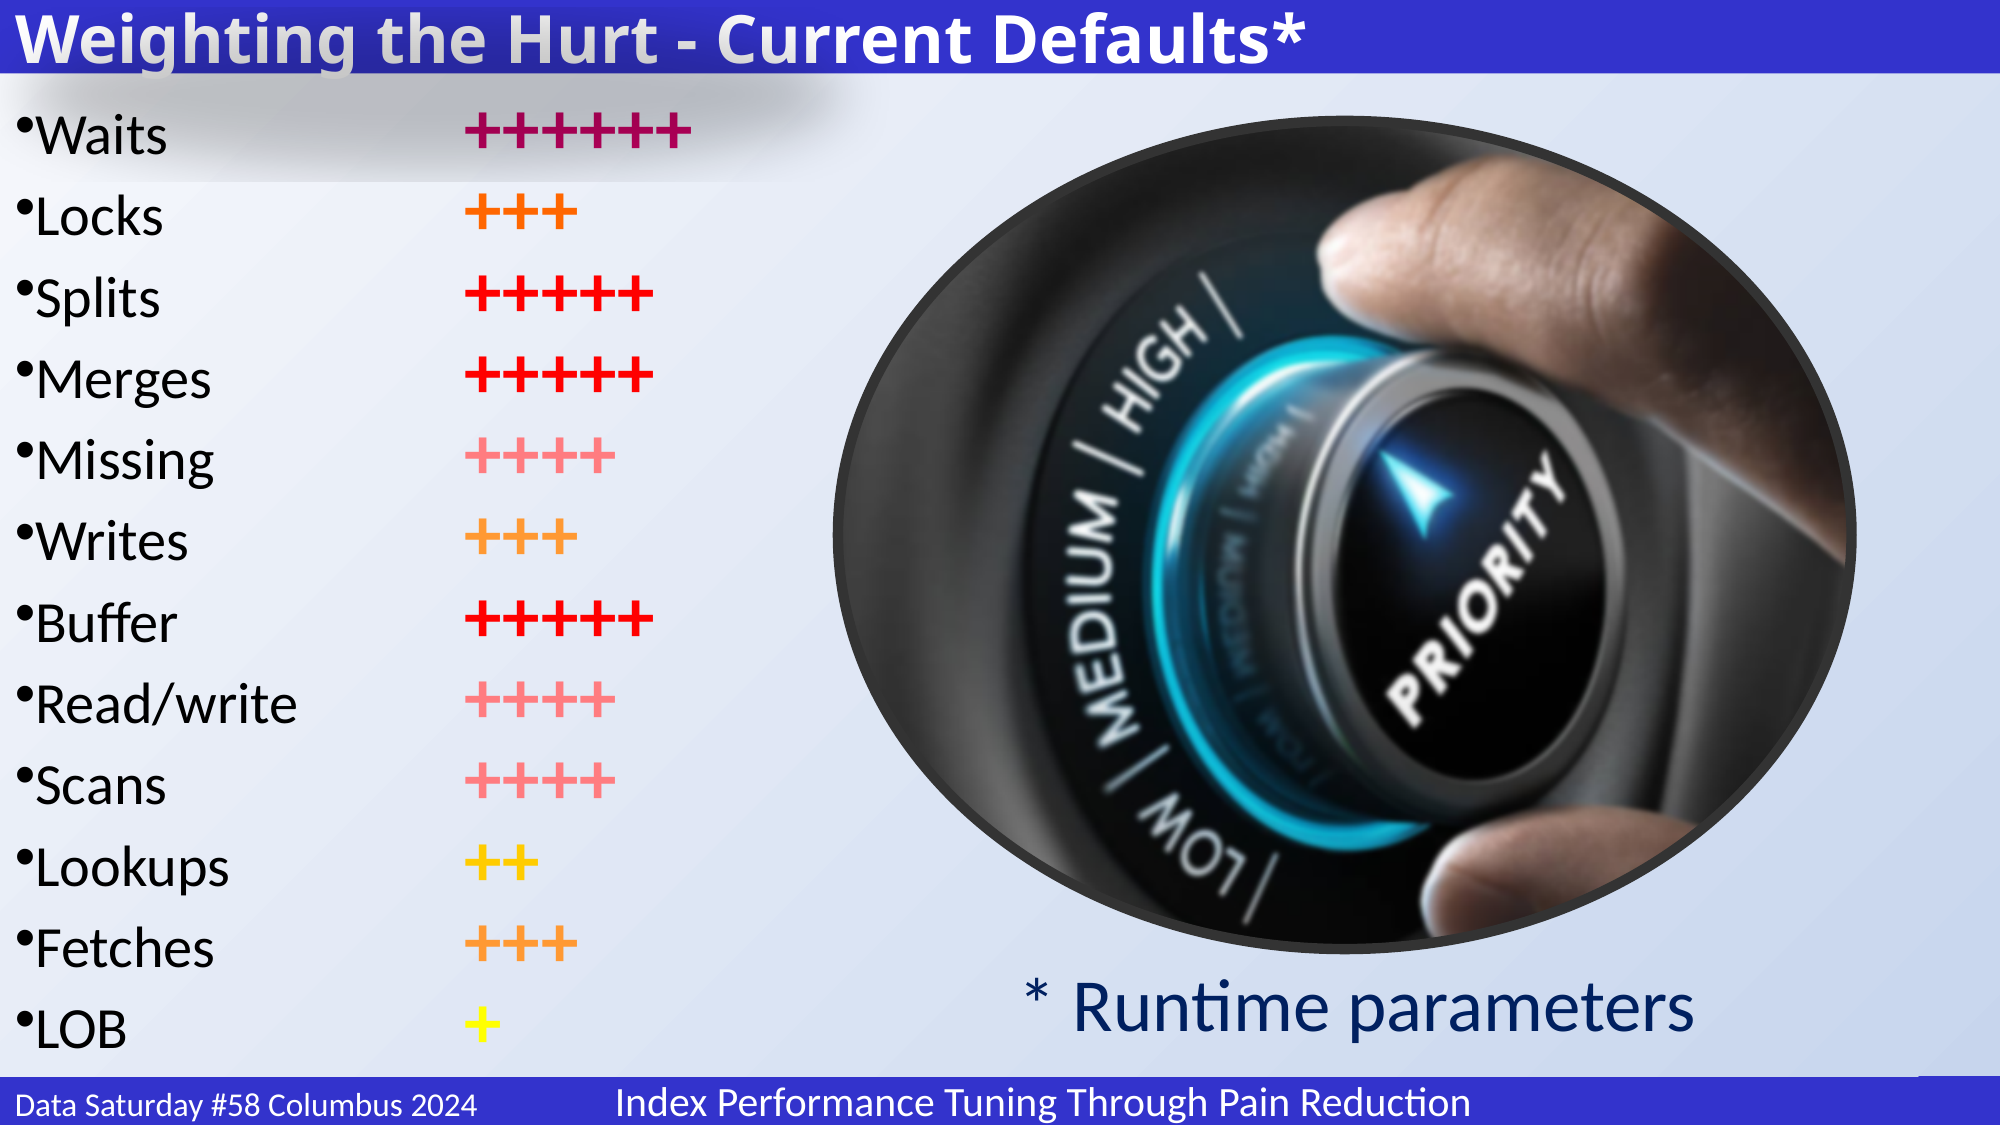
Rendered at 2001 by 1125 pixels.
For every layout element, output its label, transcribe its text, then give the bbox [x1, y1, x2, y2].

title Weighting the Hurt - Current Defaults* [0, 0, 2000, 74]
picture [837, 120, 1852, 950]
list Waits ++++++ Locks +++ Splits +++++ Merges +++++ Missing ++++ Writes +++ Buffer +++++ Read/write ++++ Scans ++++ Lookups ++ Fetches +++ LOB + [0, 74, 2000, 1077]
text_box * Runtime parameters [1003, 950, 1722, 1054]
